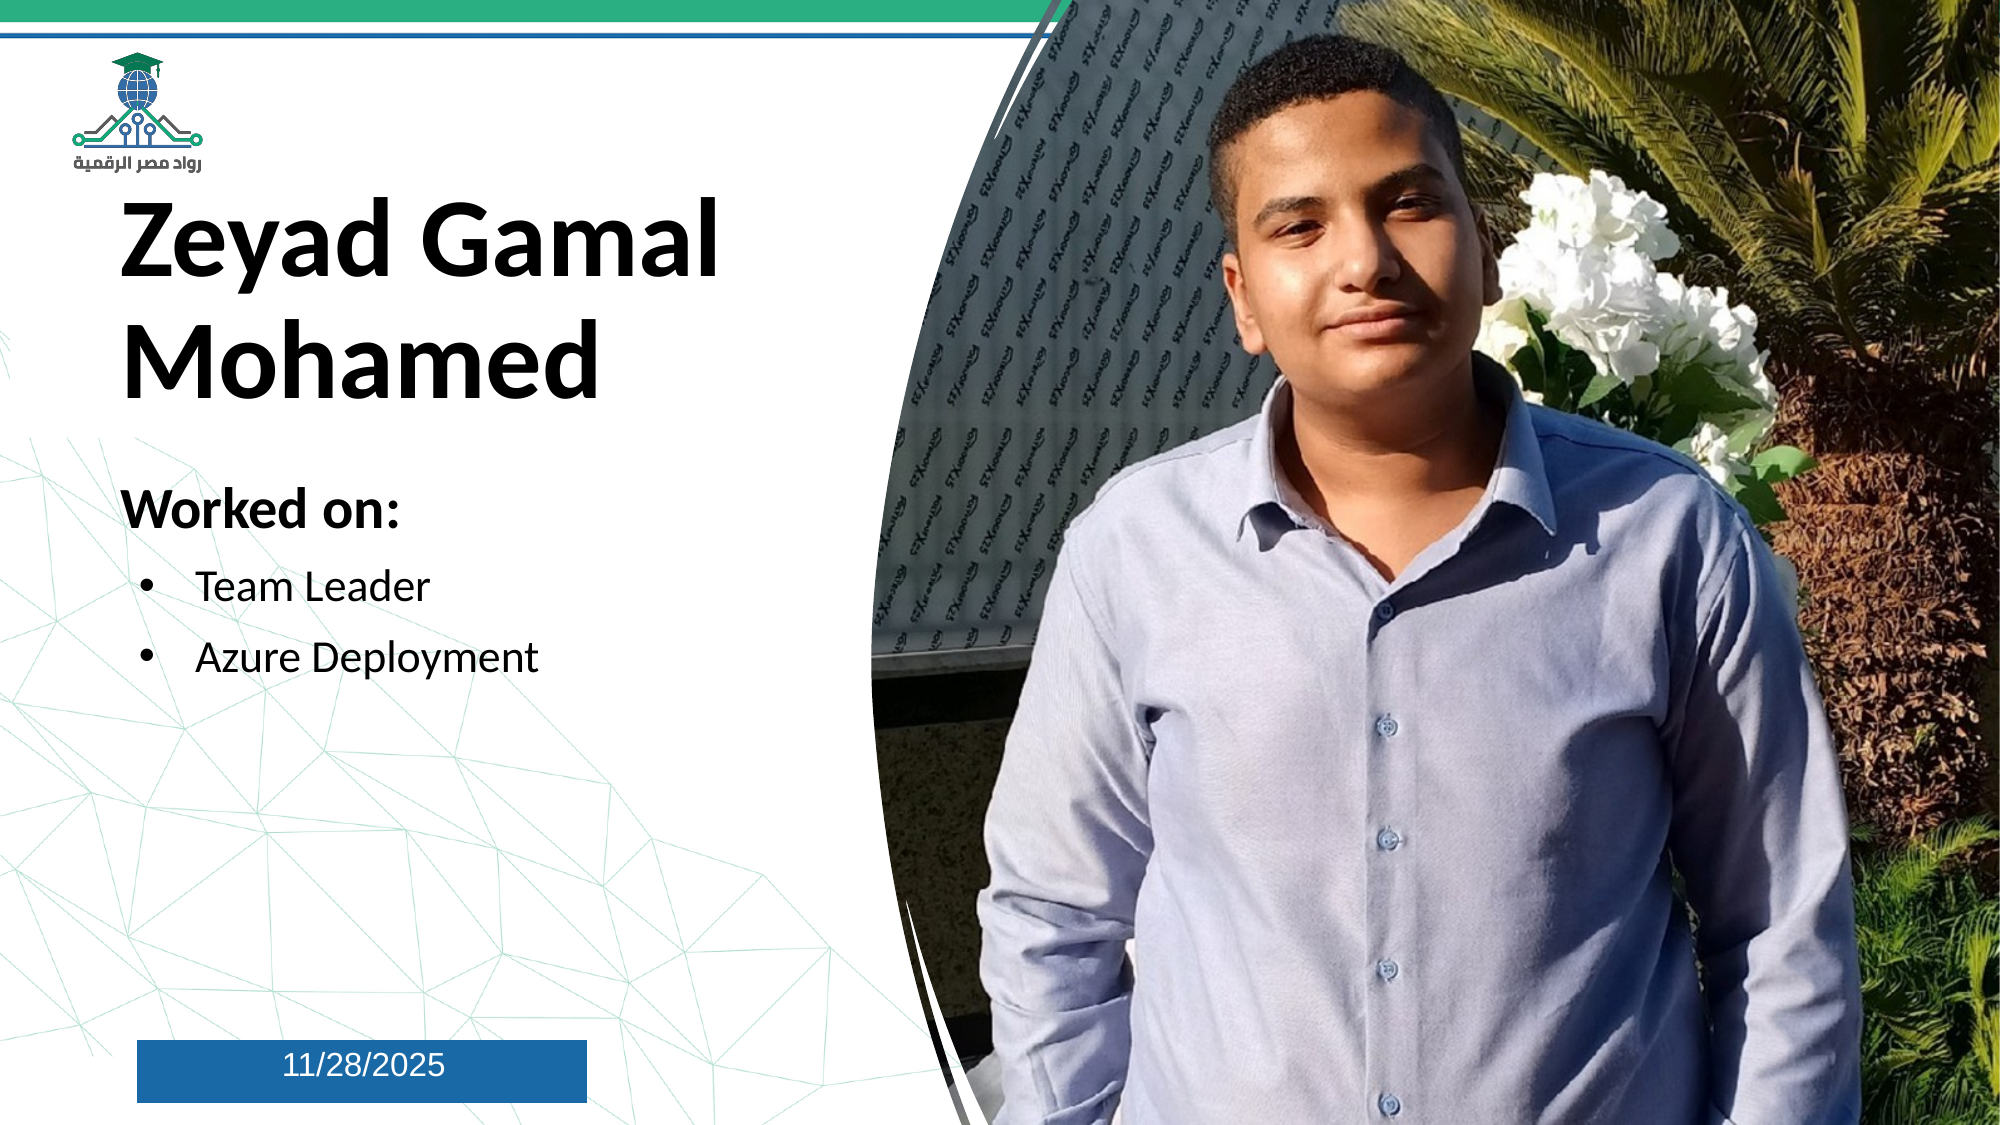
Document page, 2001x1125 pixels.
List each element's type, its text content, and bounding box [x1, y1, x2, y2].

title Zeyad Gamal Mohamed [105, 109, 865, 430]
picture [0, 0, 2000, 1125]
text_box 11/28/2025 [144, 1036, 584, 1091]
list Worked on: Team Leader Azure Deployment [105, 471, 802, 1016]
